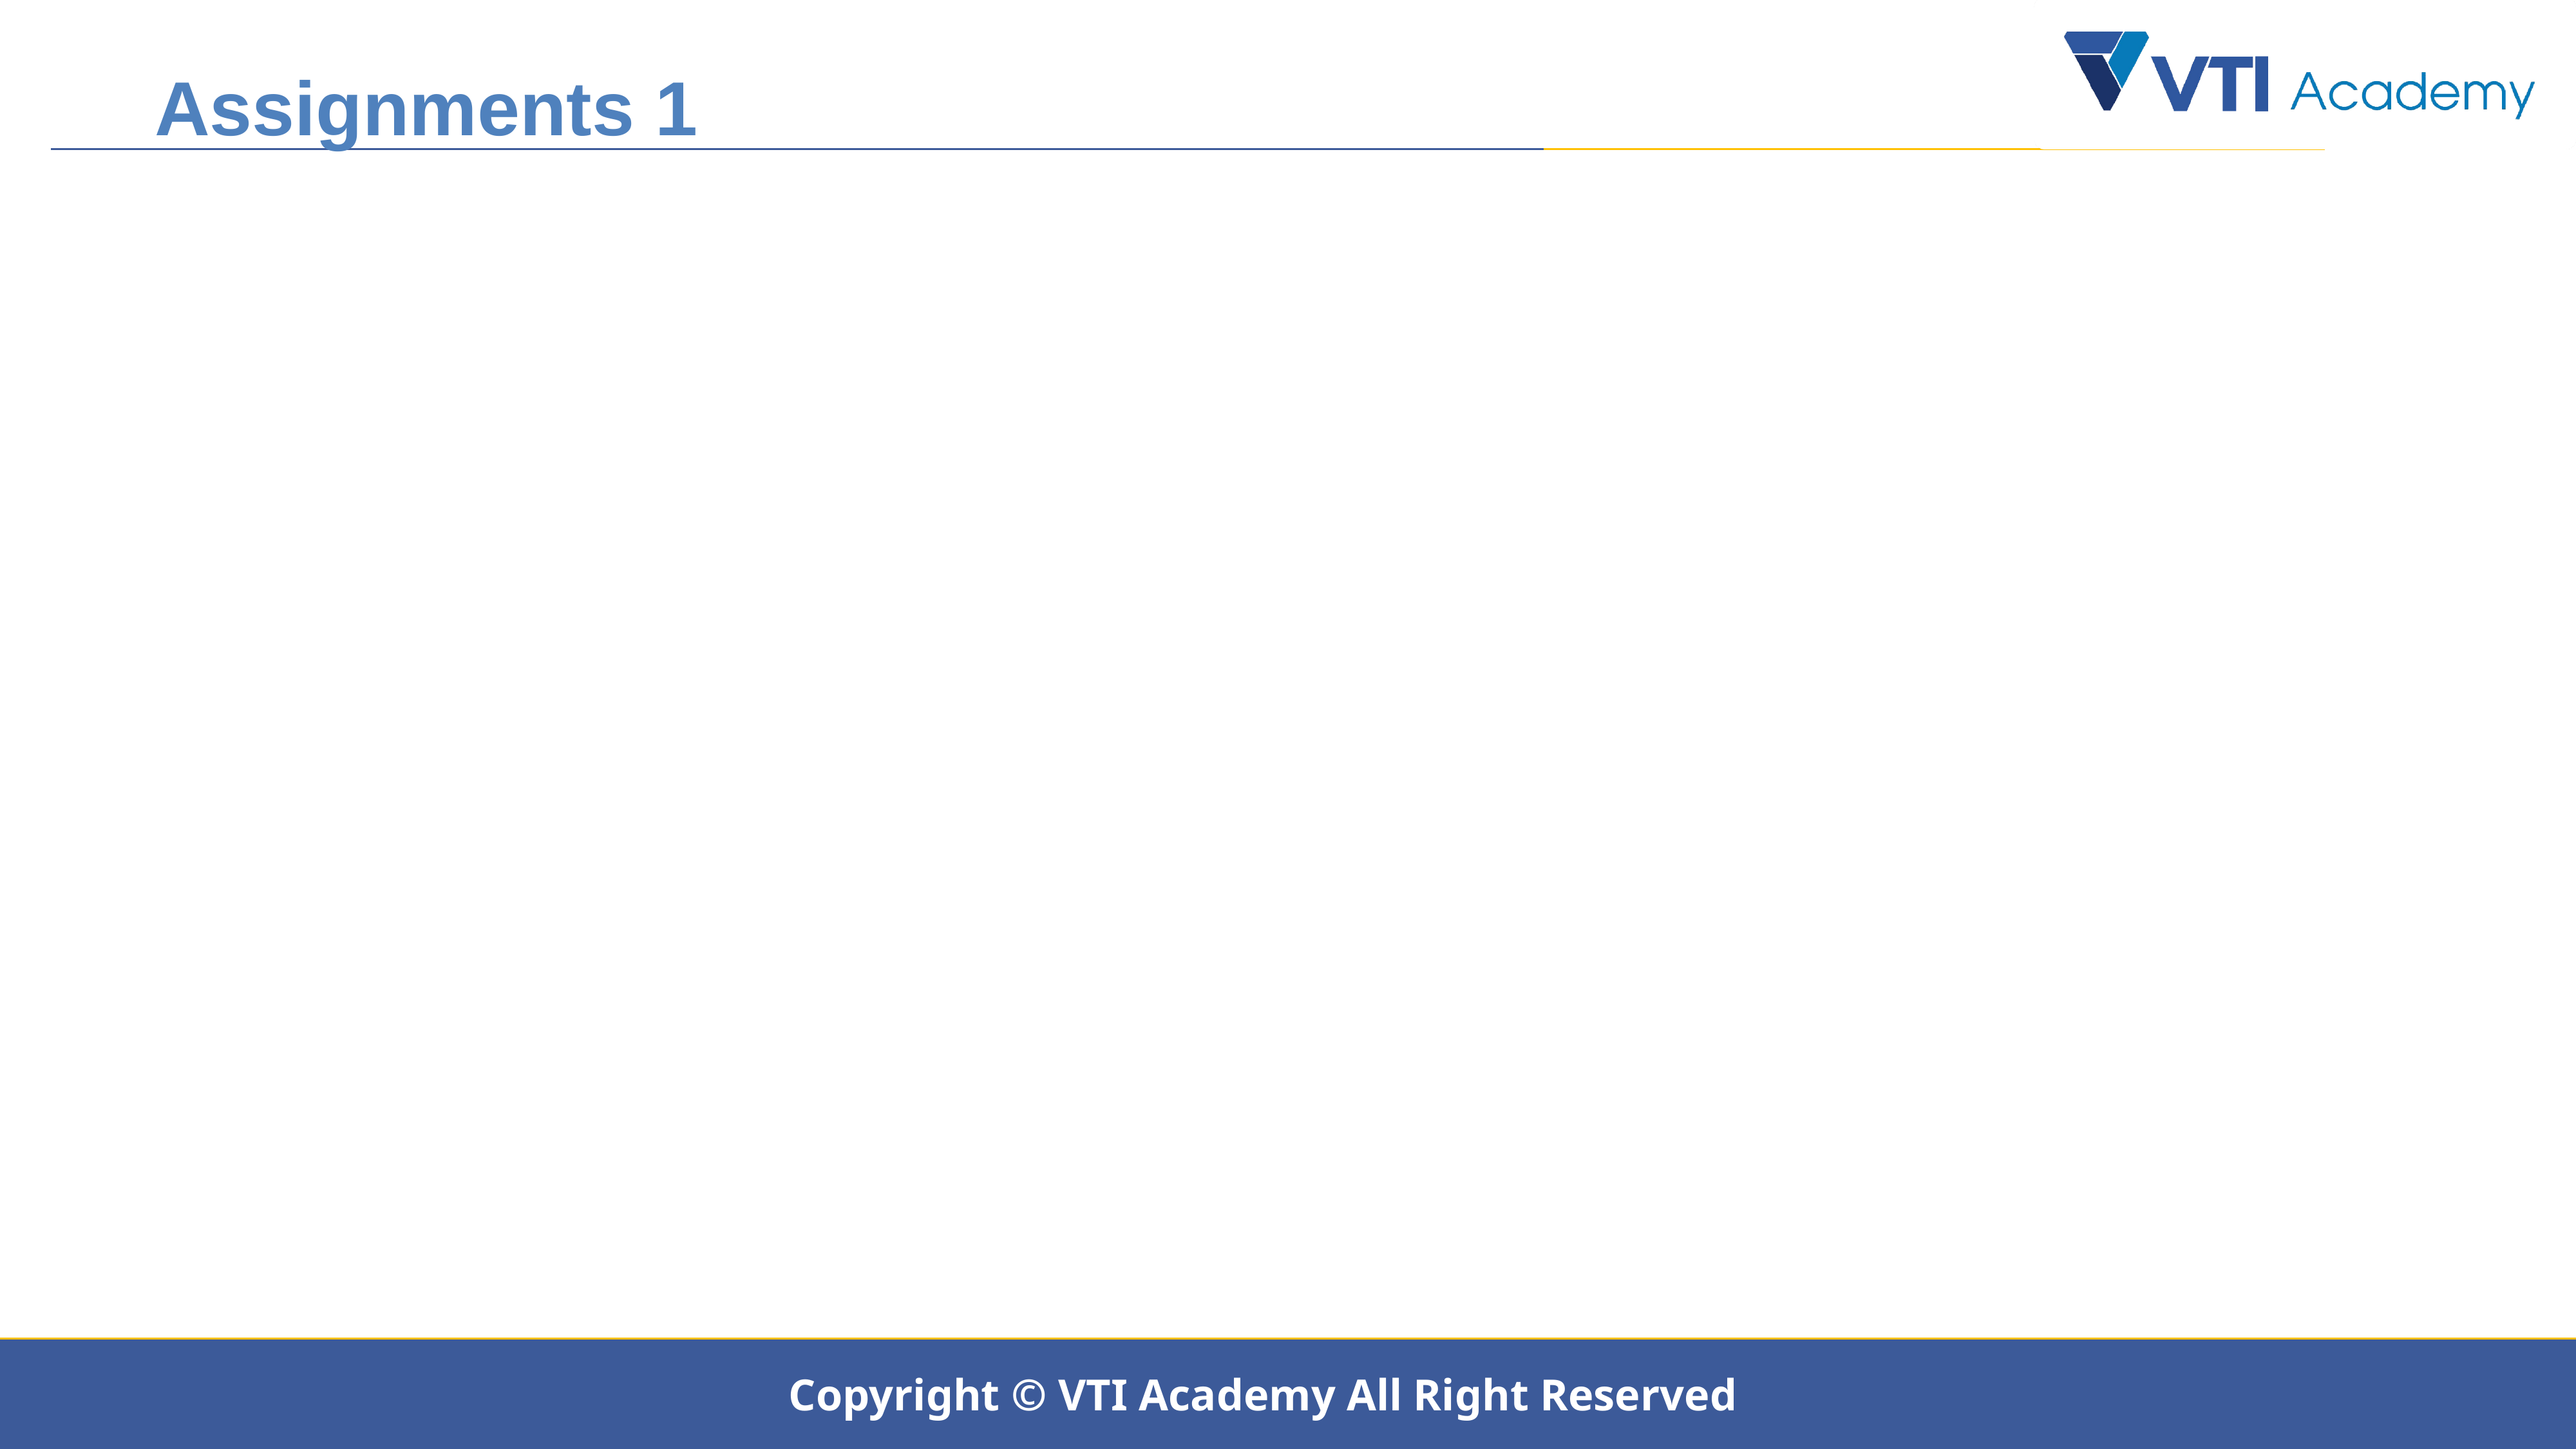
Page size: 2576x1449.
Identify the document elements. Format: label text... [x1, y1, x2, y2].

text_box Assignments 1 [145, 54, 1135, 156]
picture [2034, 0, 2576, 149]
